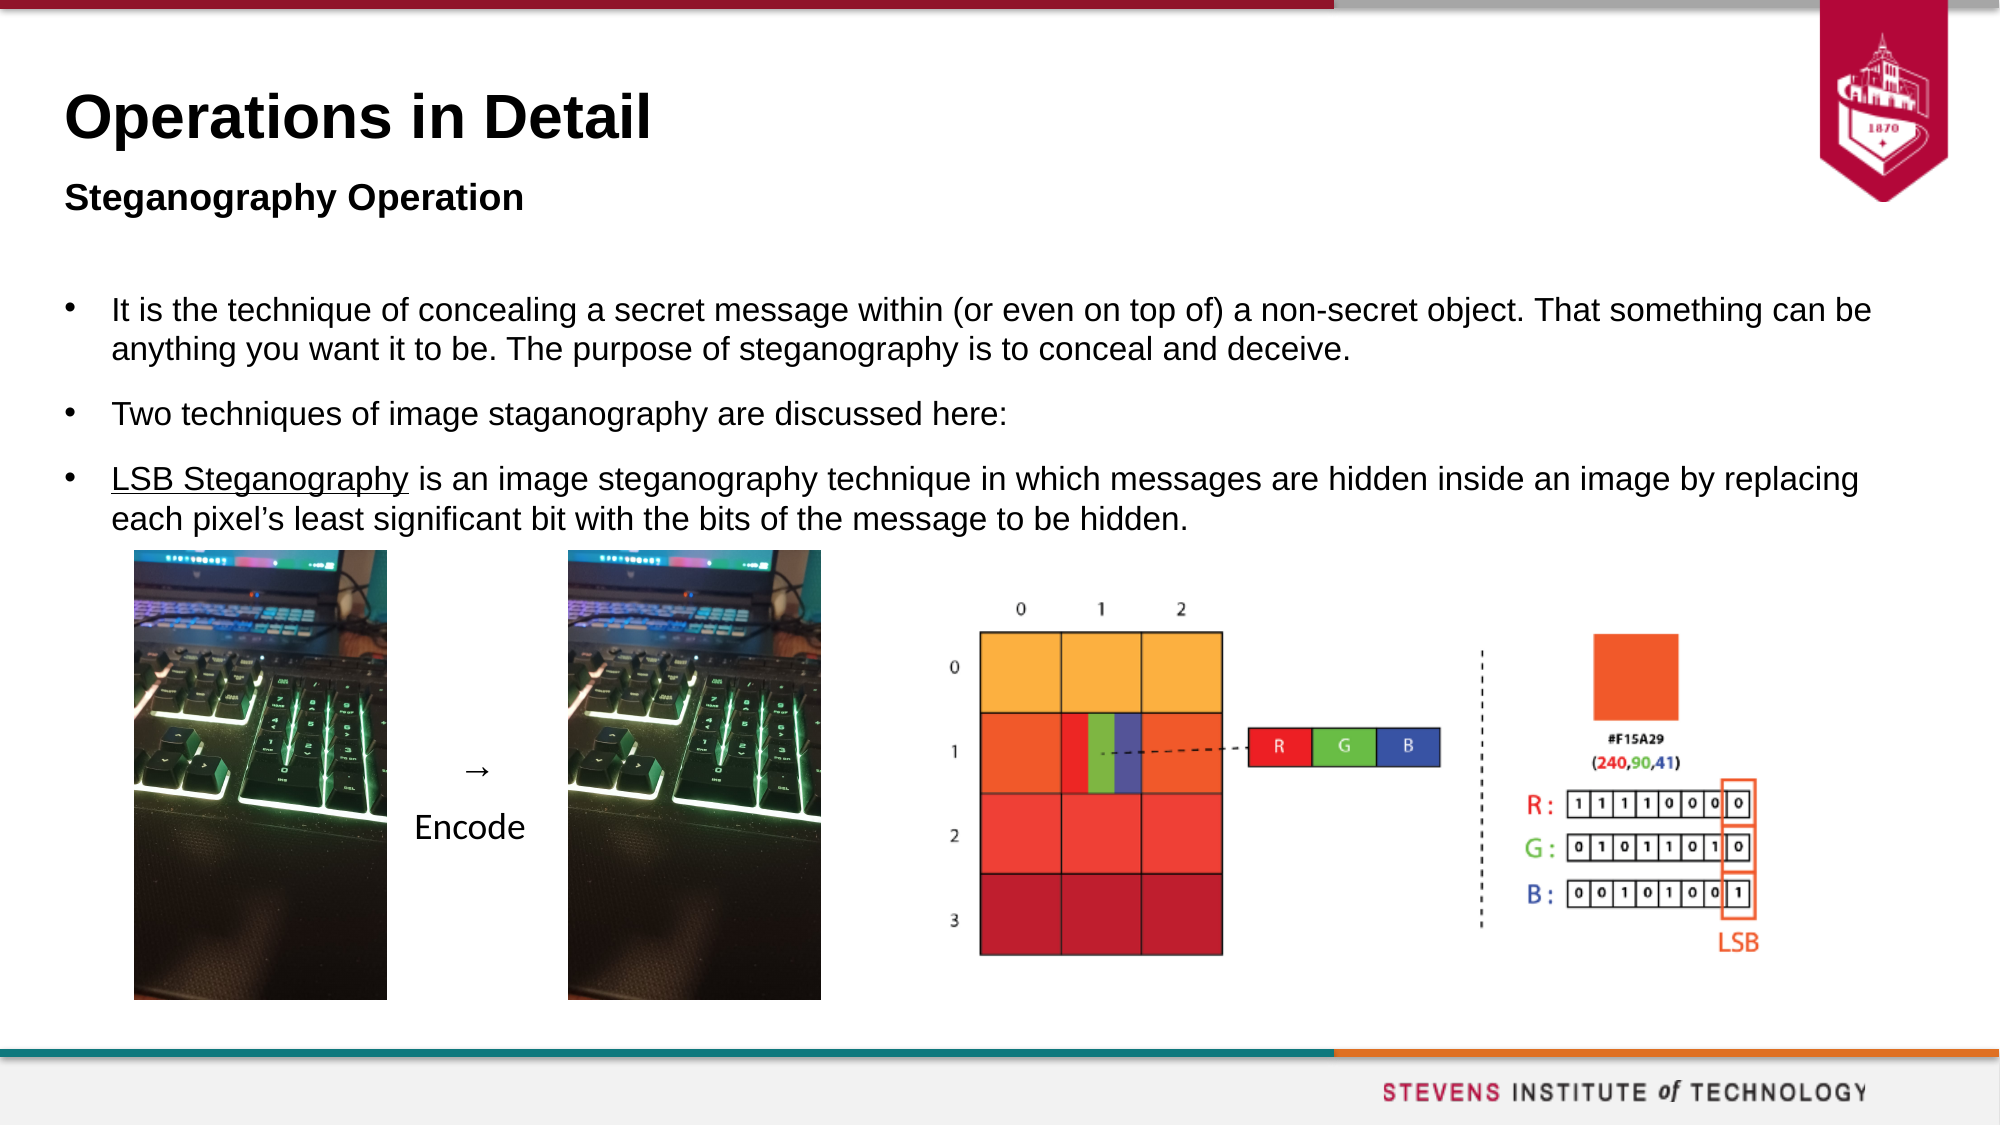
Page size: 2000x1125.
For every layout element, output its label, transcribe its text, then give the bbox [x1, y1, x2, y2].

text_box → [443, 733, 512, 794]
list Steganography Operation [49, 165, 1652, 232]
text_box Encode [399, 794, 556, 854]
title Operations in Detail [49, 68, 1647, 157]
list It is the technique of concealing a secret message within (or even on top of) a non-secret object. That something can be anything you want it to be. The purpose of steganography is to conceal and deceive. Two techniques of image staganography are discussed here: LSB Steganography is an image steganography technique in which messages are hidden inside an image by replacing each pixel’s least significant bit with the bits of the message to be hidden. [49, 280, 1951, 1000]
picture [133, 550, 387, 1000]
picture [568, 550, 822, 1000]
slide_number [1862, 1057, 1967, 1118]
picture [900, 564, 1863, 1019]
